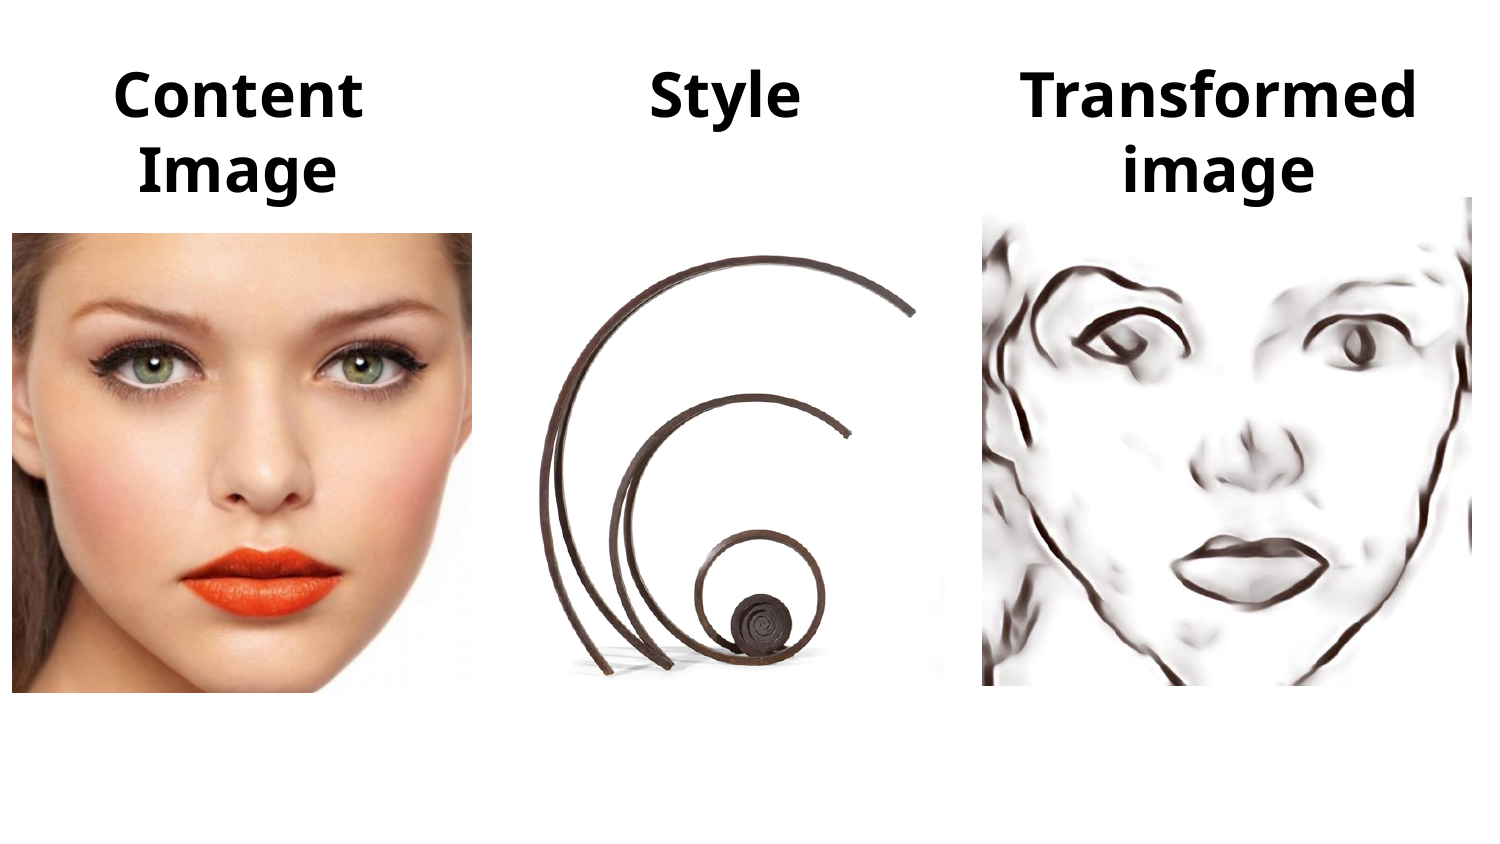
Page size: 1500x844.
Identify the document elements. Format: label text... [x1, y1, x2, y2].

picture [490, 225, 958, 693]
title Content Image [8, 39, 469, 164]
title Transformed image [966, 39, 1472, 164]
picture [982, 197, 1472, 687]
title Style [495, 39, 957, 164]
picture [12, 233, 472, 693]
